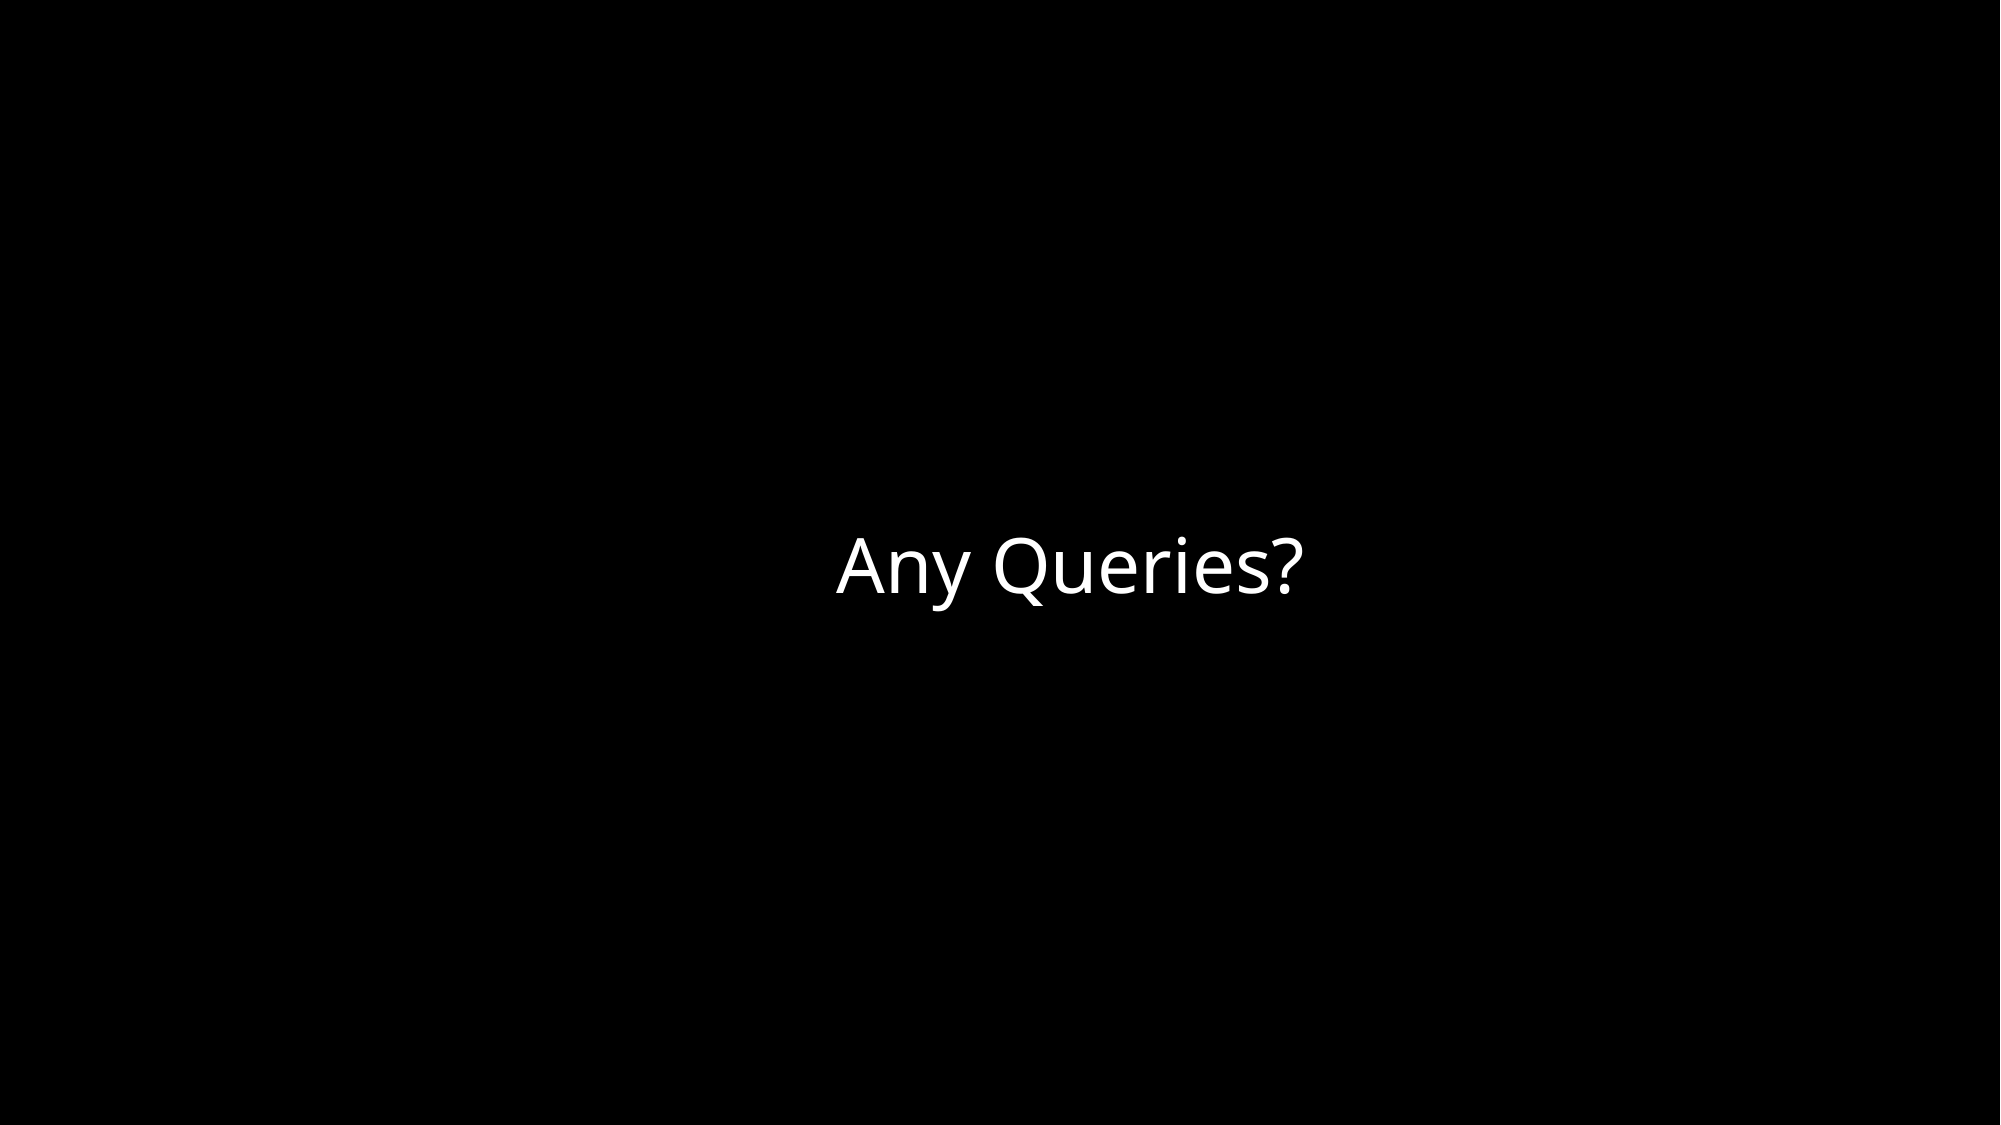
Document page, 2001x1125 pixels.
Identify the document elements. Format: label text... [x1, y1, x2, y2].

text_box Any Queries? [822, 509, 1382, 617]
